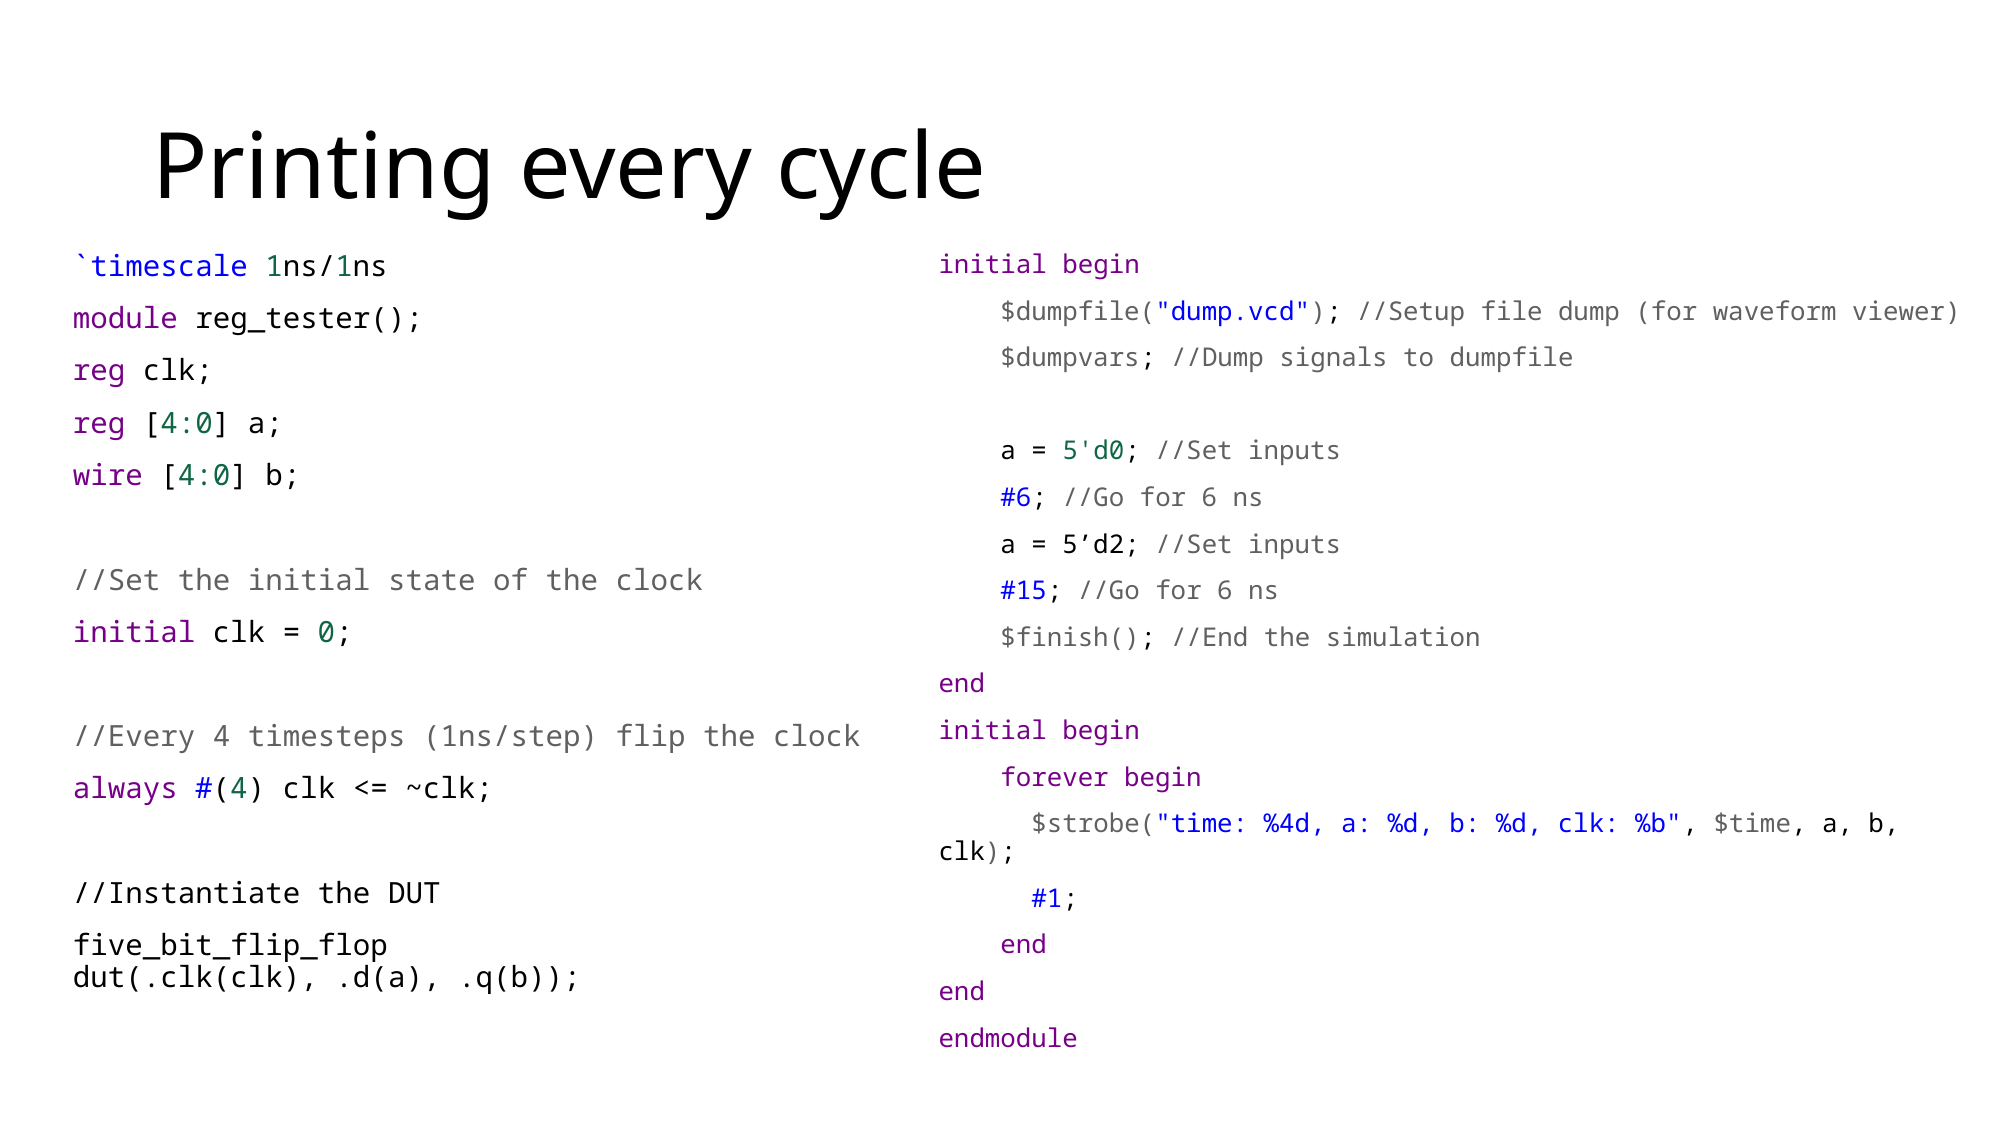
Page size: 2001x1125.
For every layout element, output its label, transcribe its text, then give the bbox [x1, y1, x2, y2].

title Printing every cycle [137, 59, 1863, 278]
list initial begin $dumpfile("dump.vcd"); //Setup file dump (for waveform viewer) $dumpvars; //Dump signals to dumpfile a = 5'd0; //Set inputs #6; //Go for 6 ns a = 5’d2; //Set inputs #15; //Go for 6 ns $finish(); //End the simulation end initial begin forever begin $strobe("time: %4d, a: %d, b: %d, clk: %b", $time, a, b, clk); #1; end end endmodule [923, 243, 1983, 1095]
list `timescale 1ns/1ns module reg_tester(); reg clk; reg [4:0] a; wire [4:0] b; //Set the initial state of the clock initial clk = 0; //Every 4 timesteps (1ns/step) flip the clock always #(4) clk <= ~clk; //Instantiate the DUT five_bit_flip_flop dut(.clk(clk), .d(a), .q(b)); [57, 243, 882, 1095]
